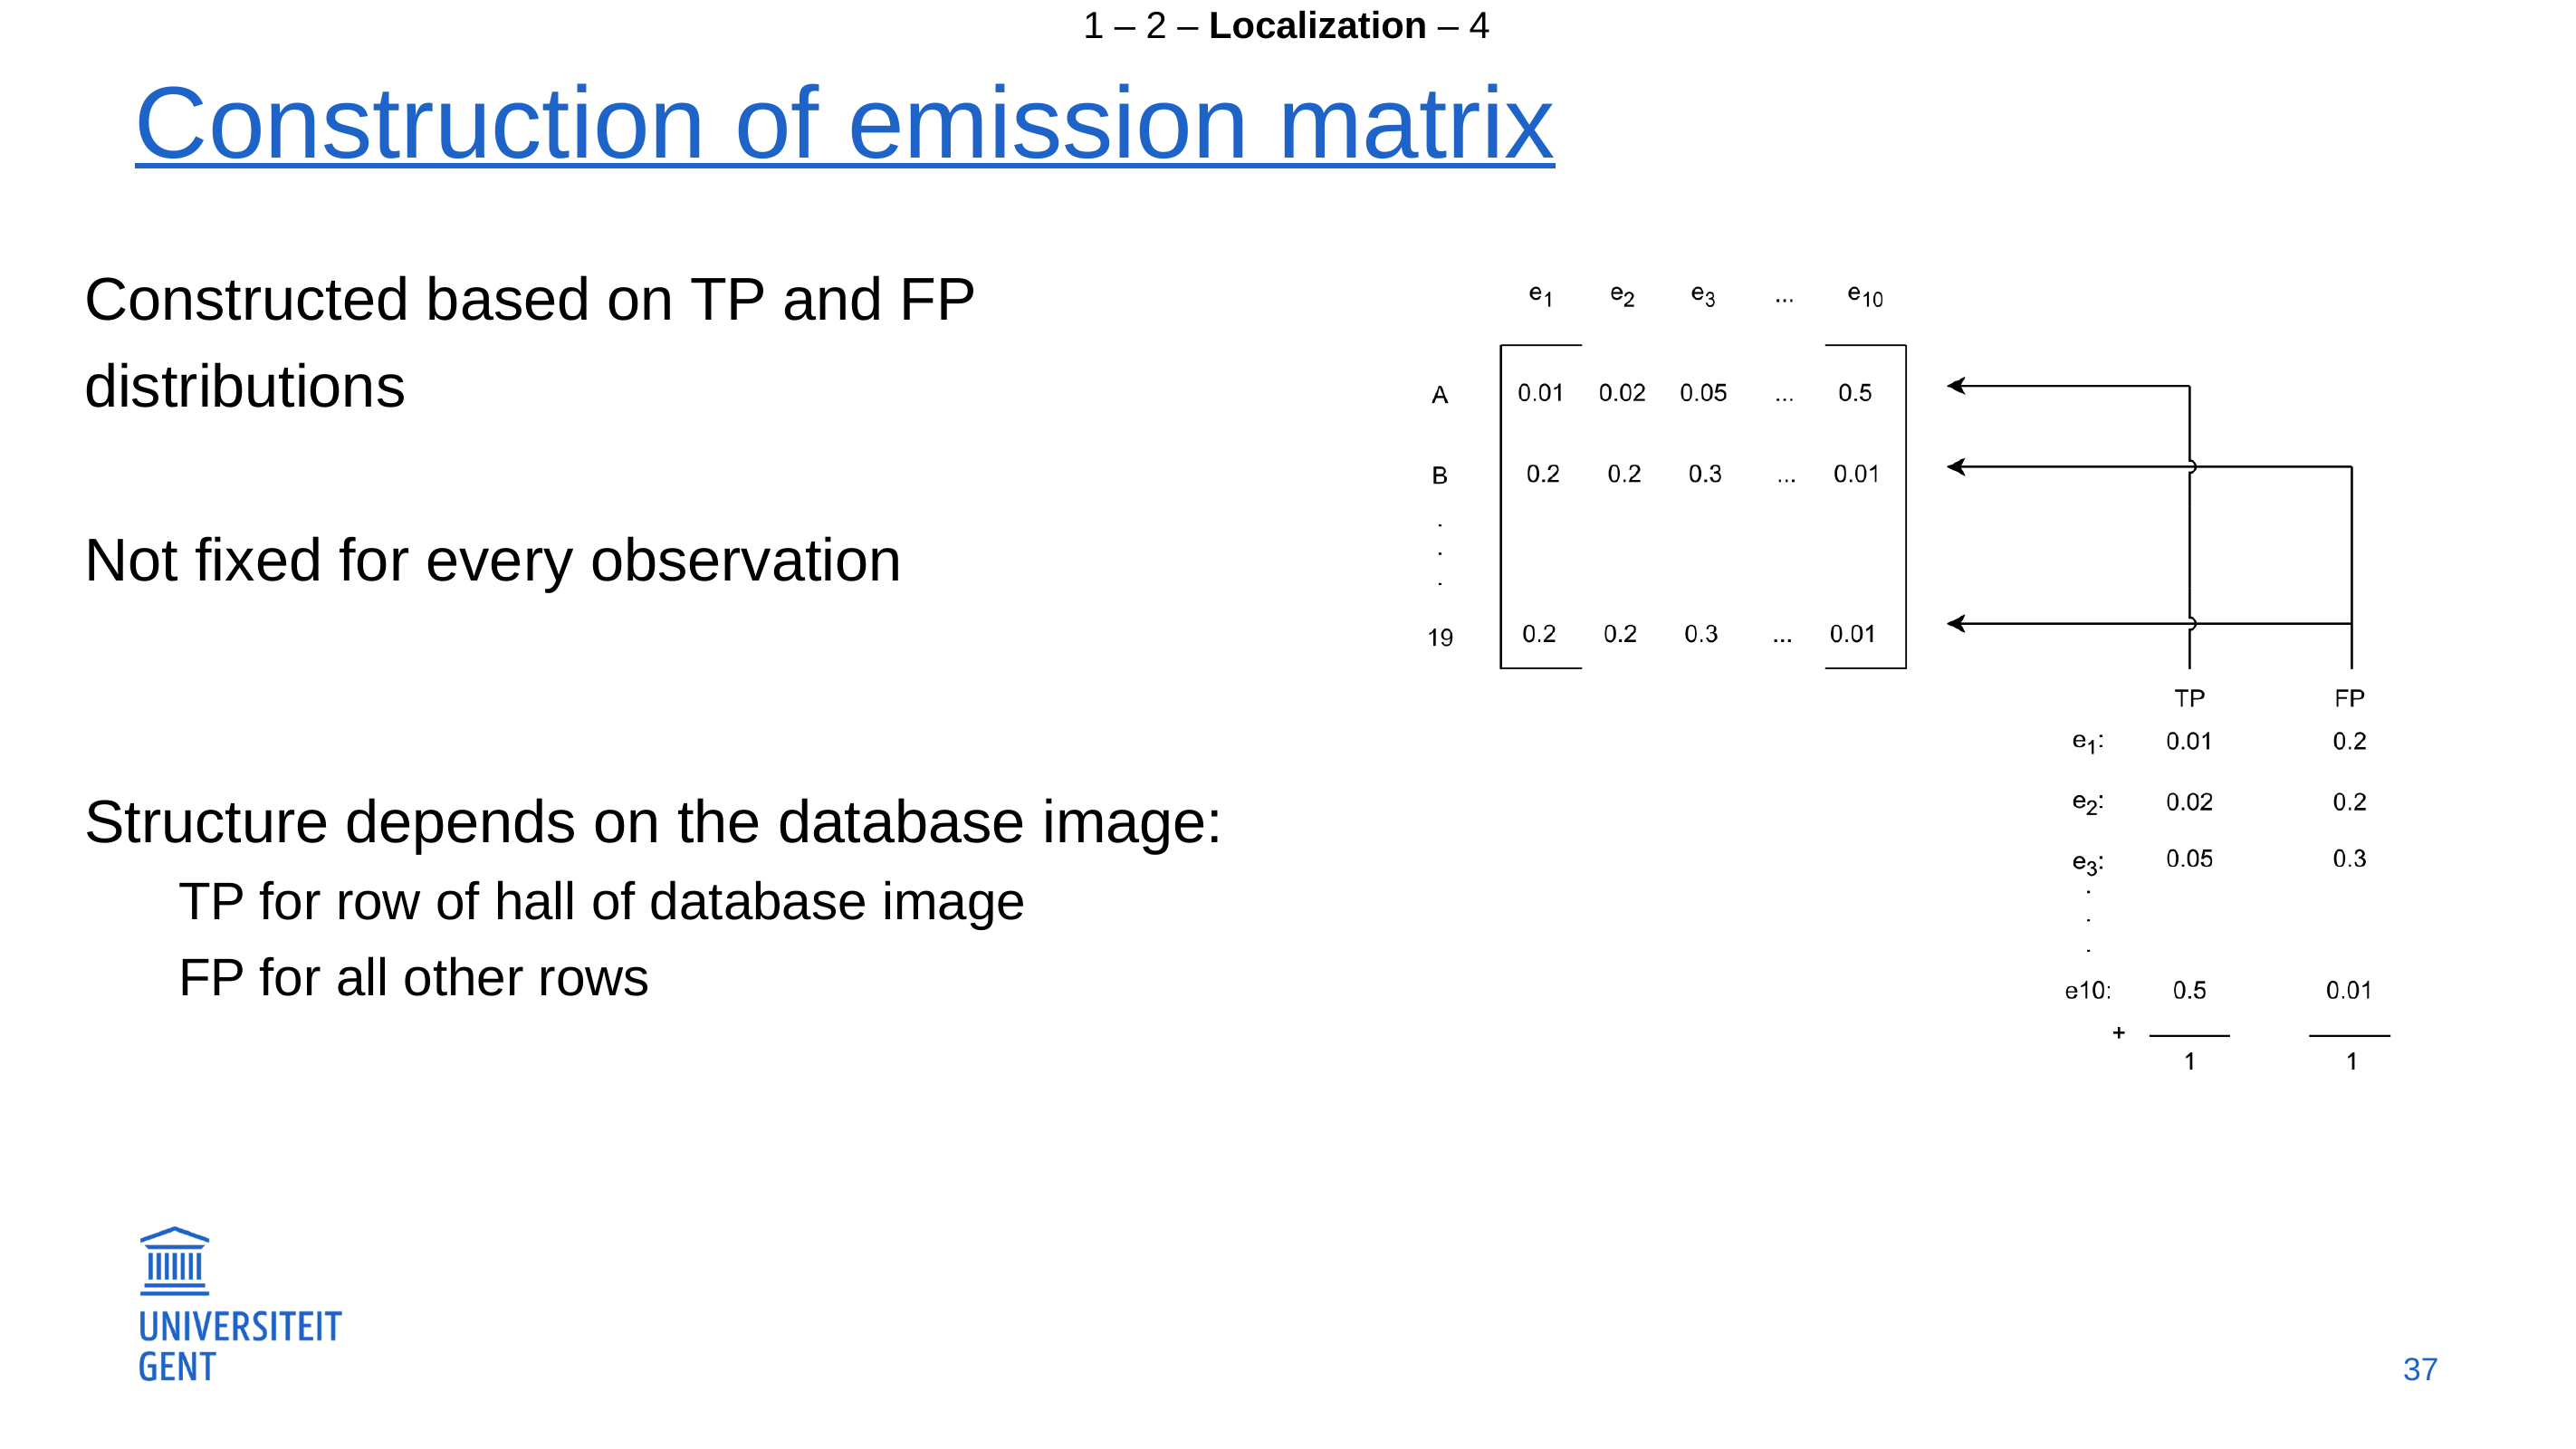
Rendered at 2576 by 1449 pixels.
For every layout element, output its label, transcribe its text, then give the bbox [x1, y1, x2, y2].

text_box 1 – 2 – Localization – 4 [120, 0, 2454, 128]
title Construction of emission matrix [120, 62, 2455, 192]
picture [1396, 261, 2403, 1100]
list Constructed based on TP and FP distributions Not fixed for every observation Structure depends on the database image: TP for row of hall of database image FP for all other rows [58, 238, 1313, 1233]
picture [72, 1233, 415, 1449]
slide_number 37 [2315, 1329, 2453, 1407]
